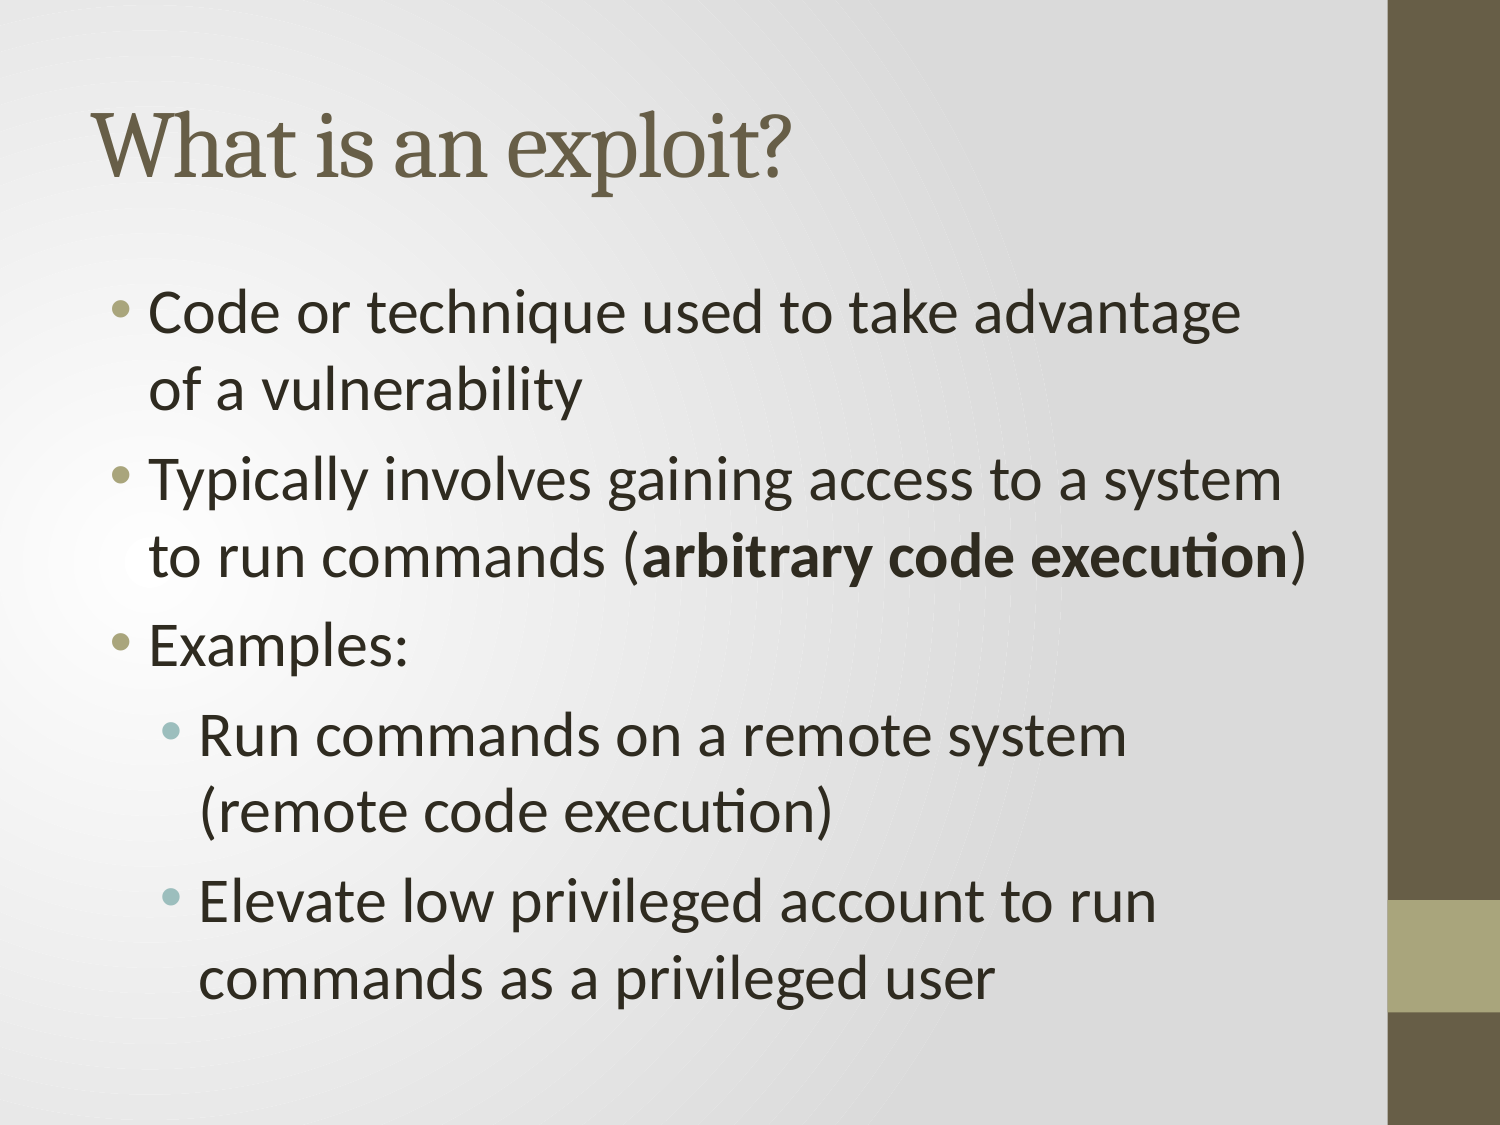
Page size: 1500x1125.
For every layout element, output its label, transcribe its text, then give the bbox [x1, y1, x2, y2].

title What is an exploit? [75, 45, 1325, 233]
list Code or technique used to take advantage of a vulnerability Typically involves gaining access to a system to run commands (arbitrary code execution) Examples: Run commands on a remote system (remote code execution) Elevate low privileged account to run commands as a privileged user [75, 262, 1325, 1050]
